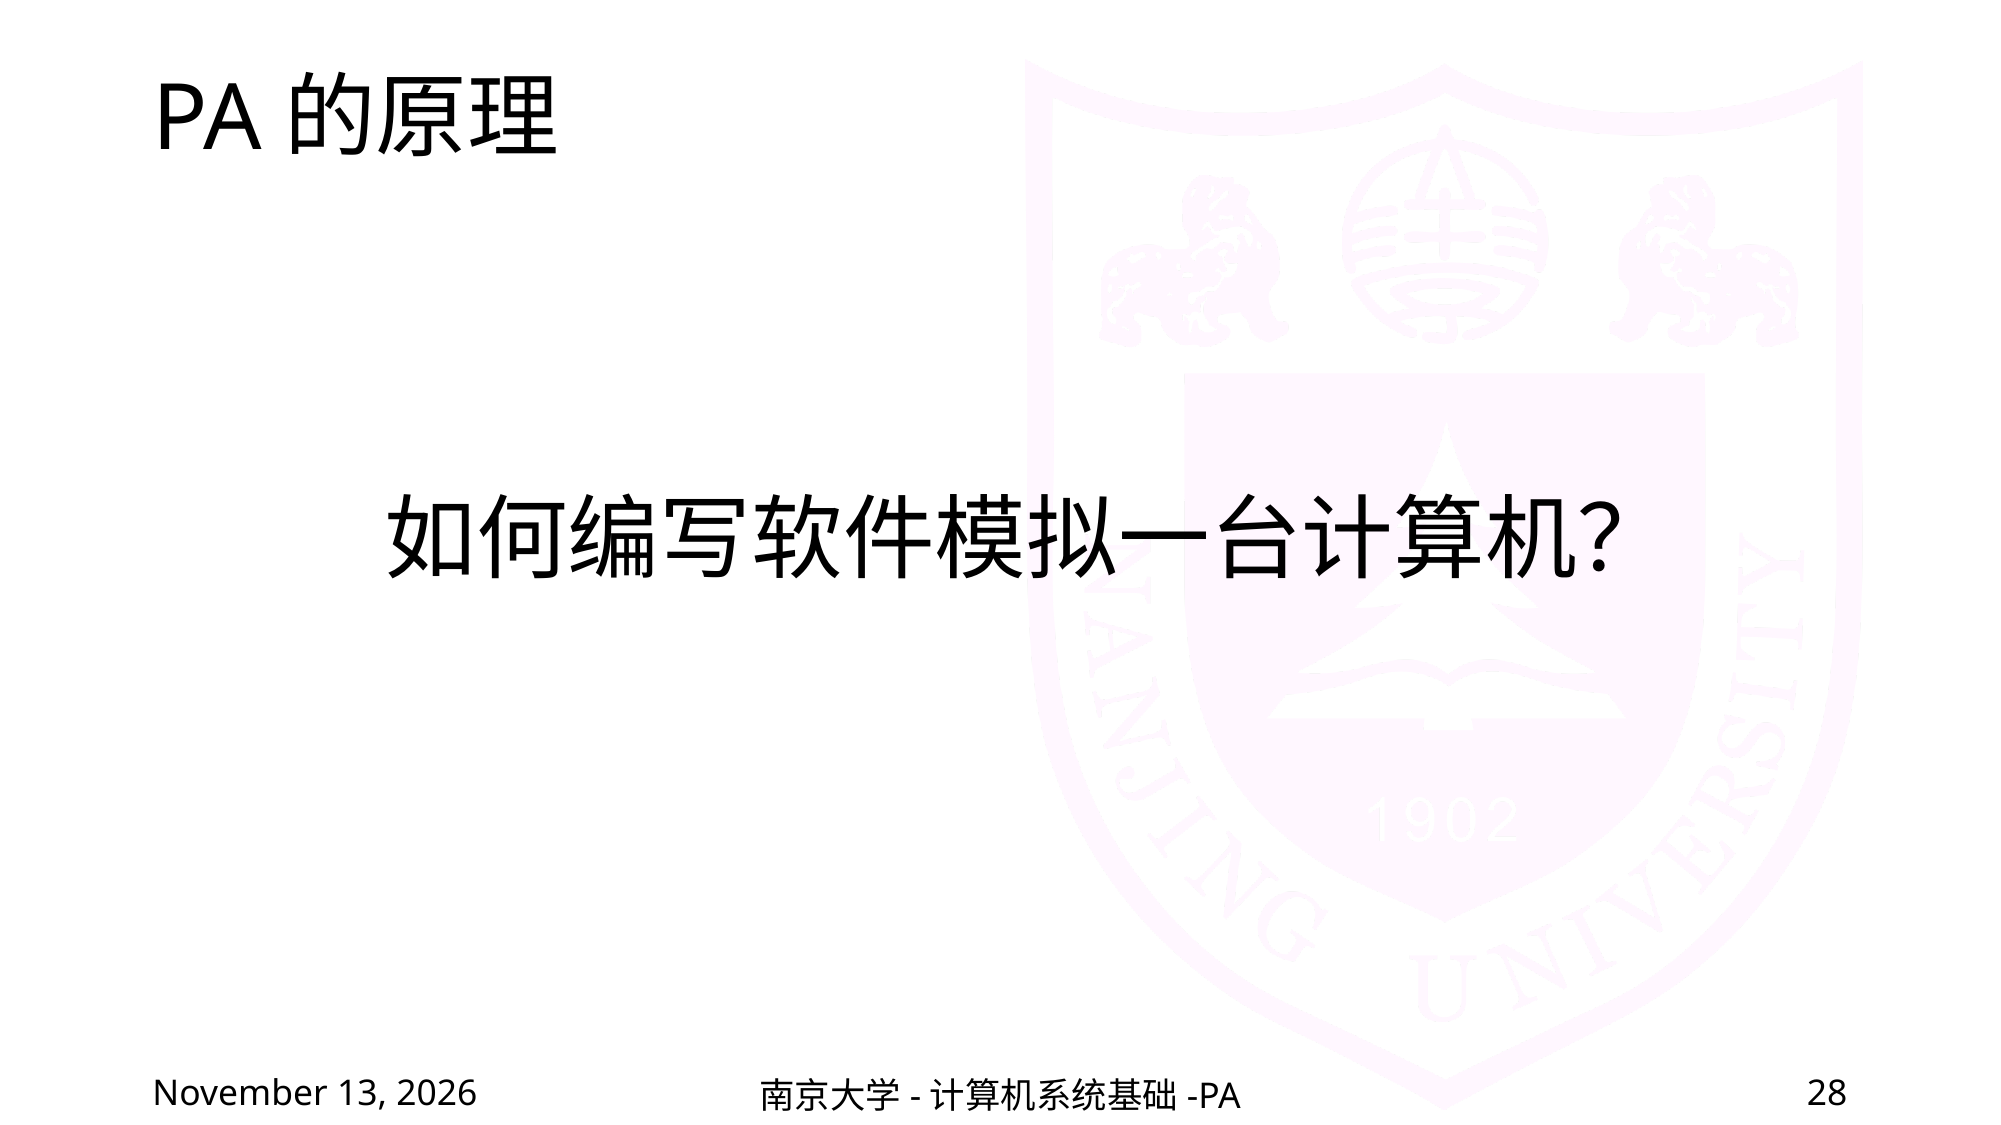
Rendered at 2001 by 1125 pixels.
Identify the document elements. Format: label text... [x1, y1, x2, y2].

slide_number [137, 1064, 588, 1125]
slide_number 28 [1412, 1064, 1863, 1125]
text_box 如何编写软件模拟一台计算机？ [369, 472, 1631, 598]
footer 南京大学-计算机系统基础-PA [662, 1064, 1338, 1125]
title PA的原理 [137, 59, 1863, 181]
